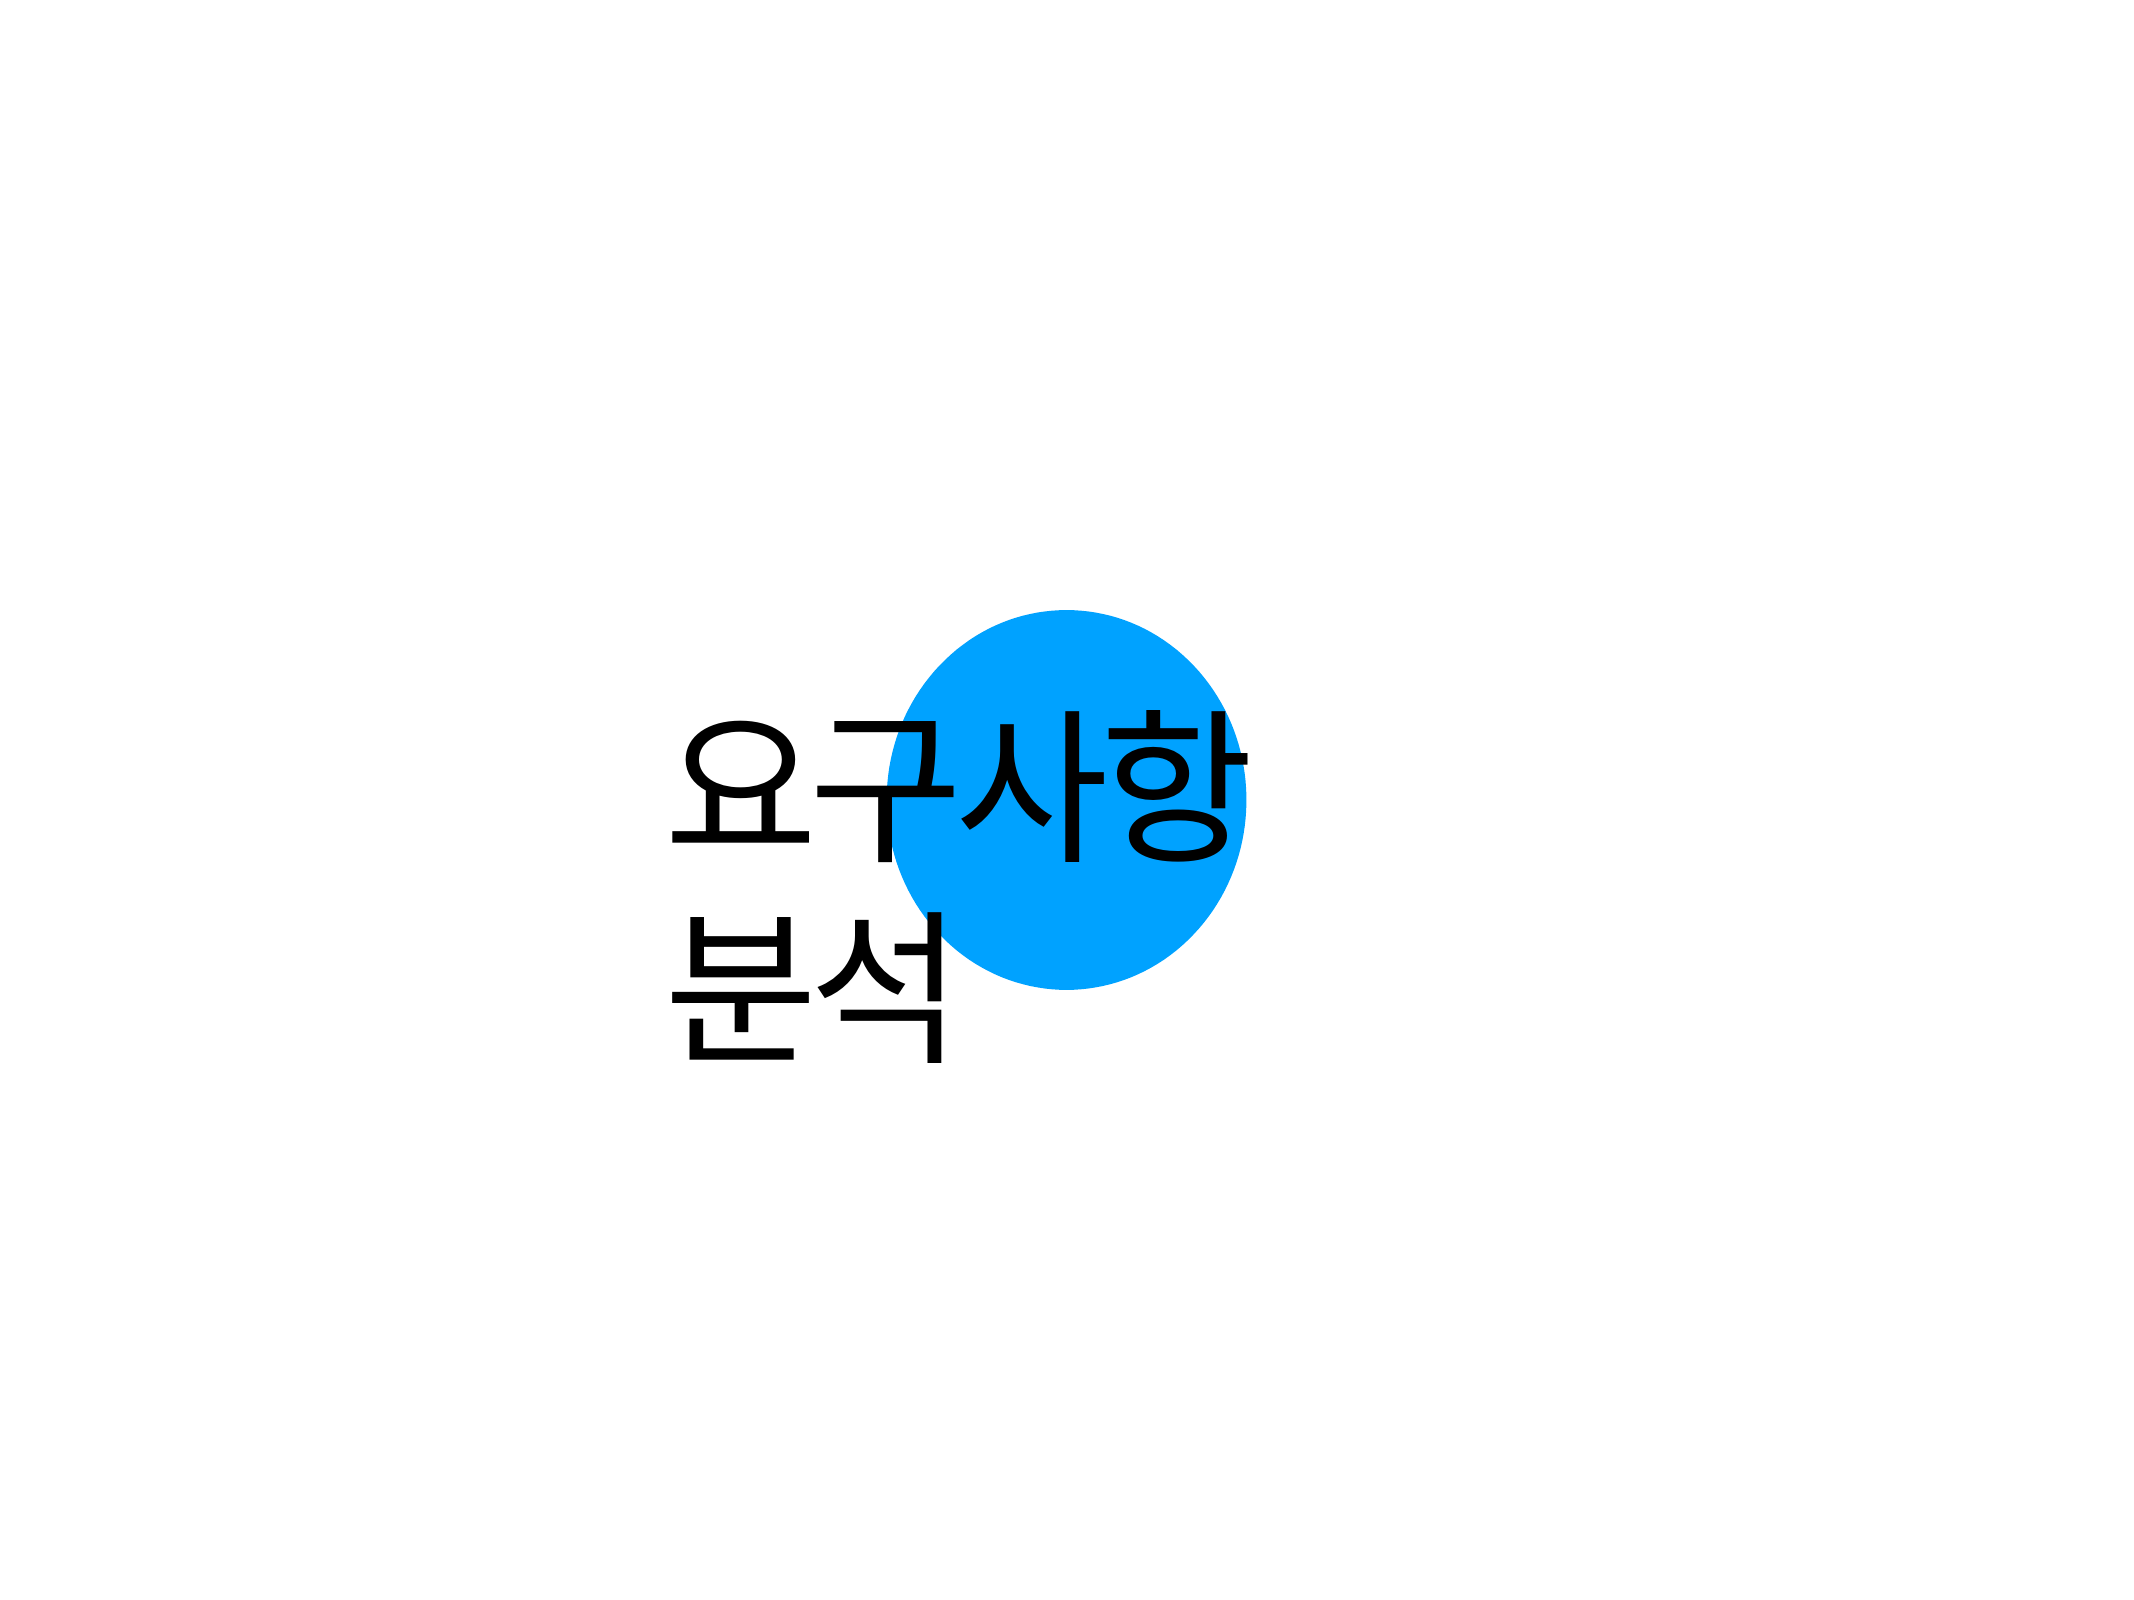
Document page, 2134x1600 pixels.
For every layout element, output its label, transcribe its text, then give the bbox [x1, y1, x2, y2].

text_box [926, 610, 1207, 681]
title 요구사항 분석 [546, 681, 1588, 1084]
